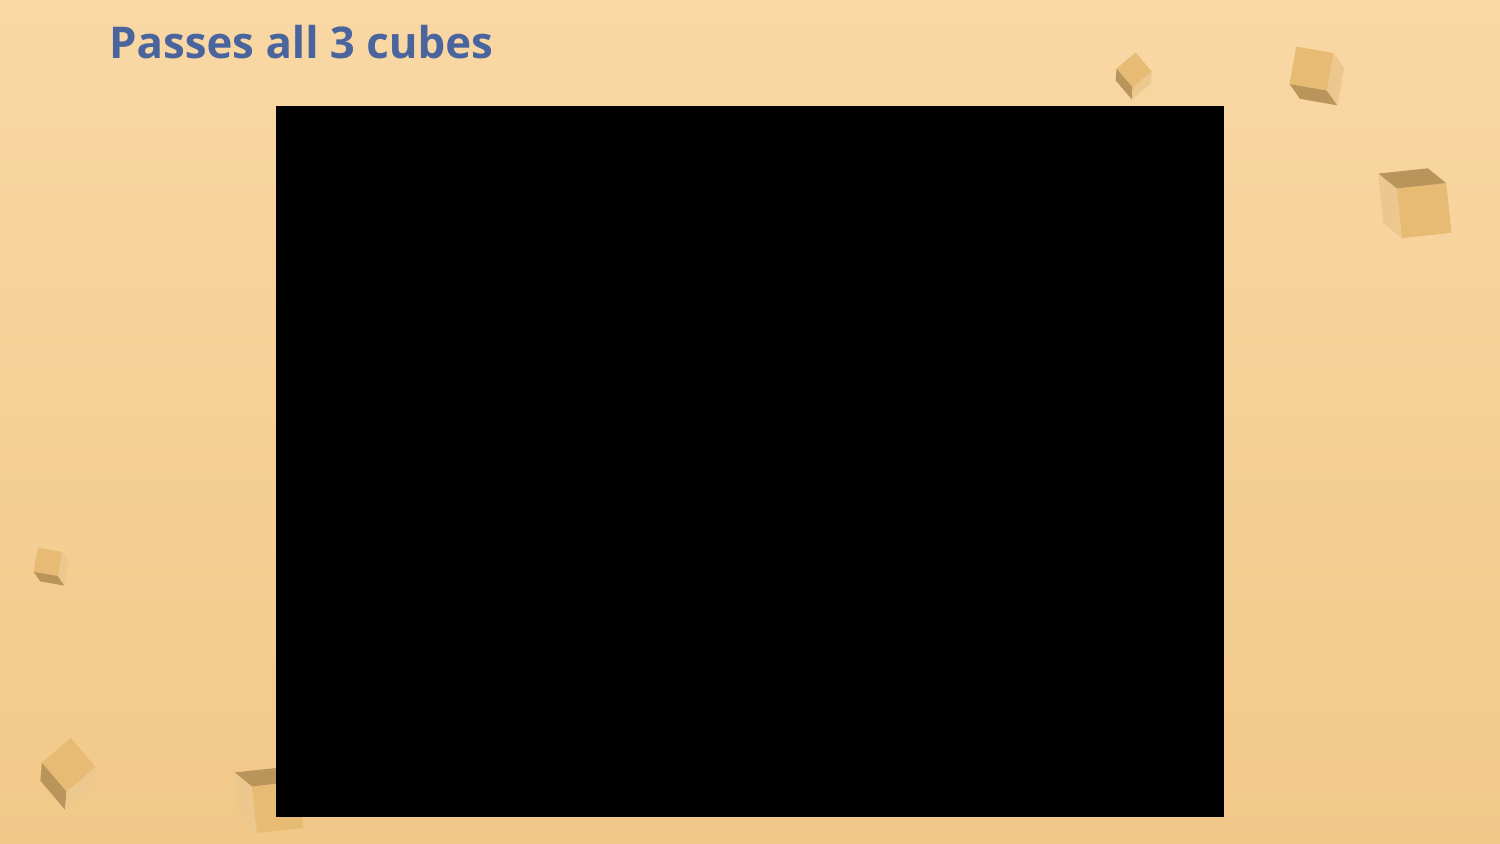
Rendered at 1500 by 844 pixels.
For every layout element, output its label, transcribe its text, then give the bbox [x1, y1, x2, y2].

picture [276, 105, 1224, 817]
text_box Passes all 3 cubes [0, 0, 603, 87]
